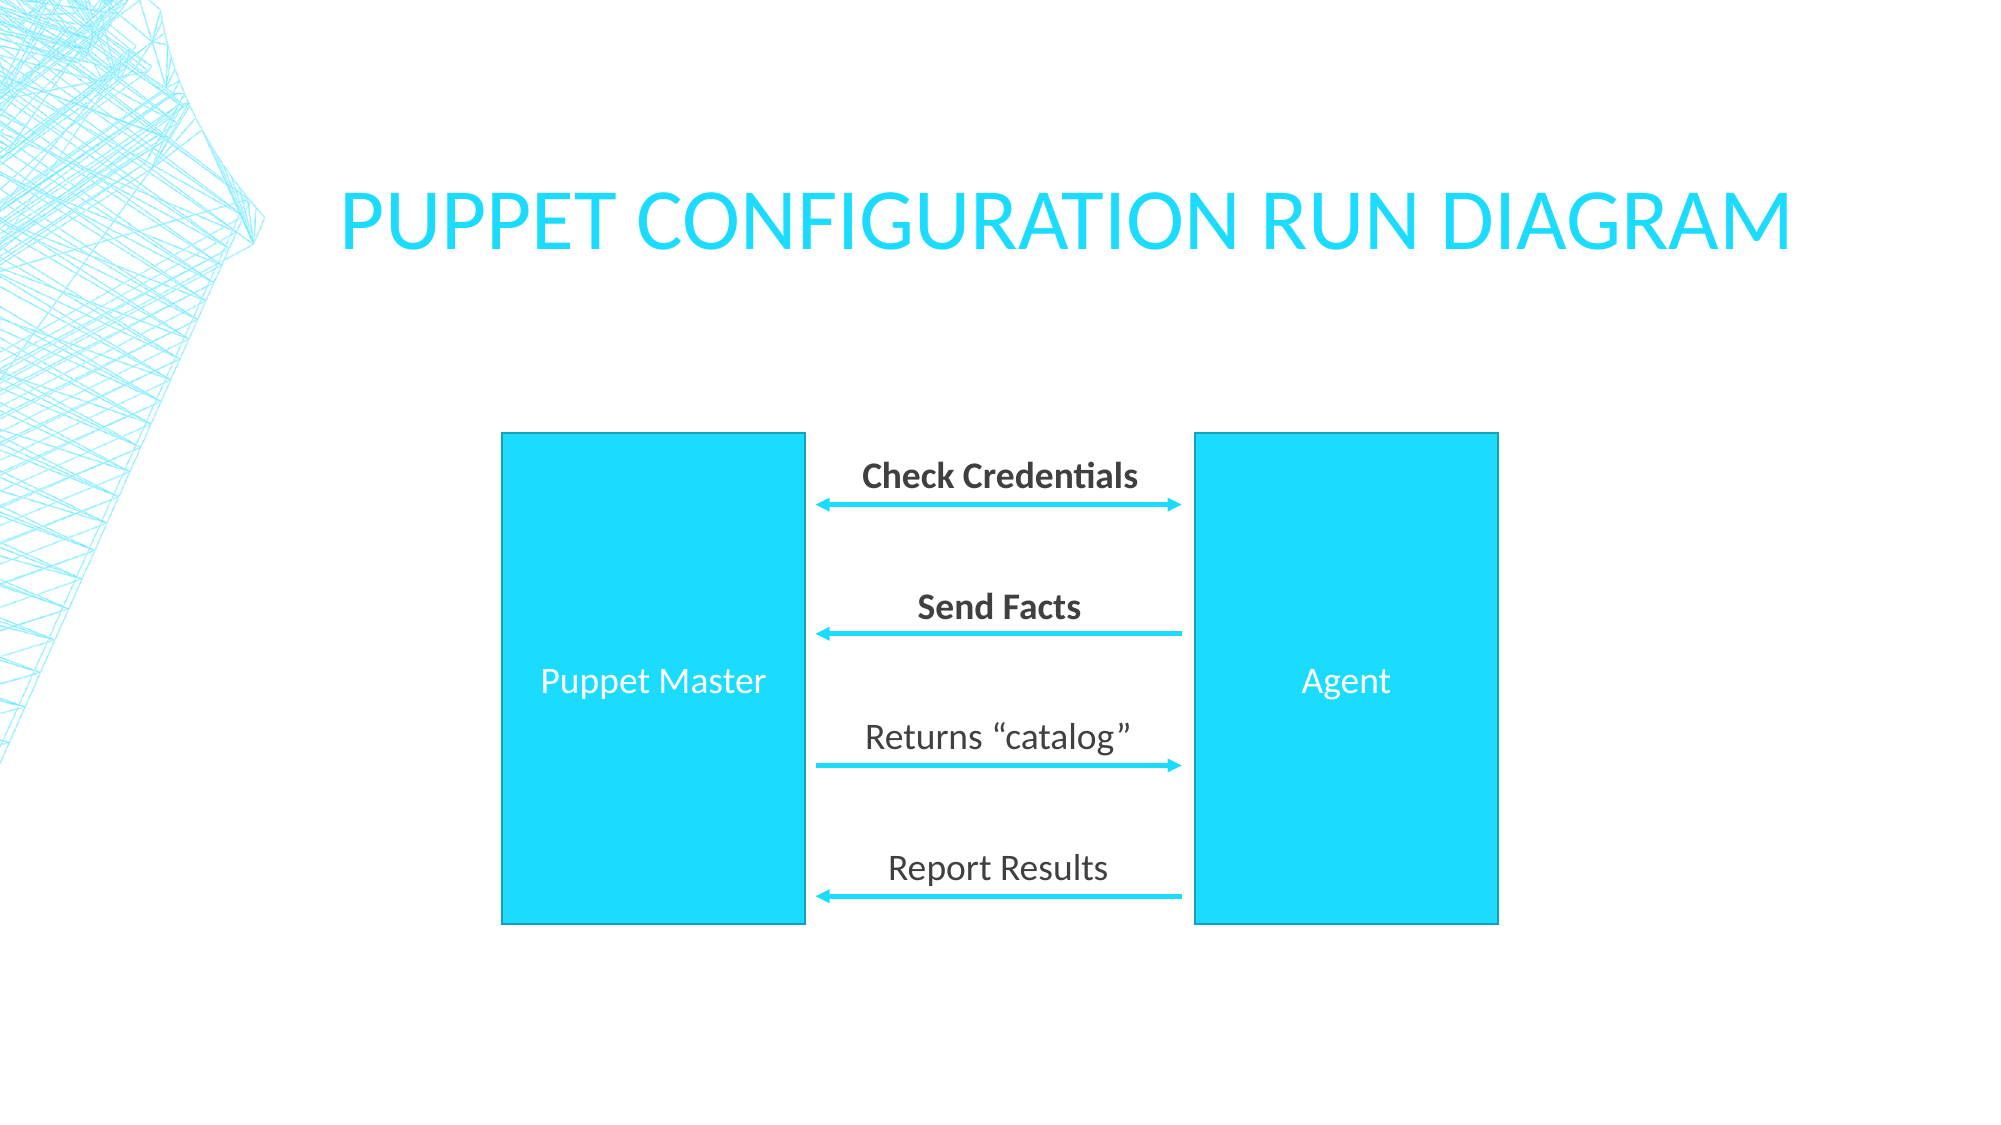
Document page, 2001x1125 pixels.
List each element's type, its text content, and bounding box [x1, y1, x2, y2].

title Puppet Configuration Run Diagram [324, 62, 1863, 275]
picture [0, 0, 2001, 1125]
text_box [502, 432, 1498, 925]
